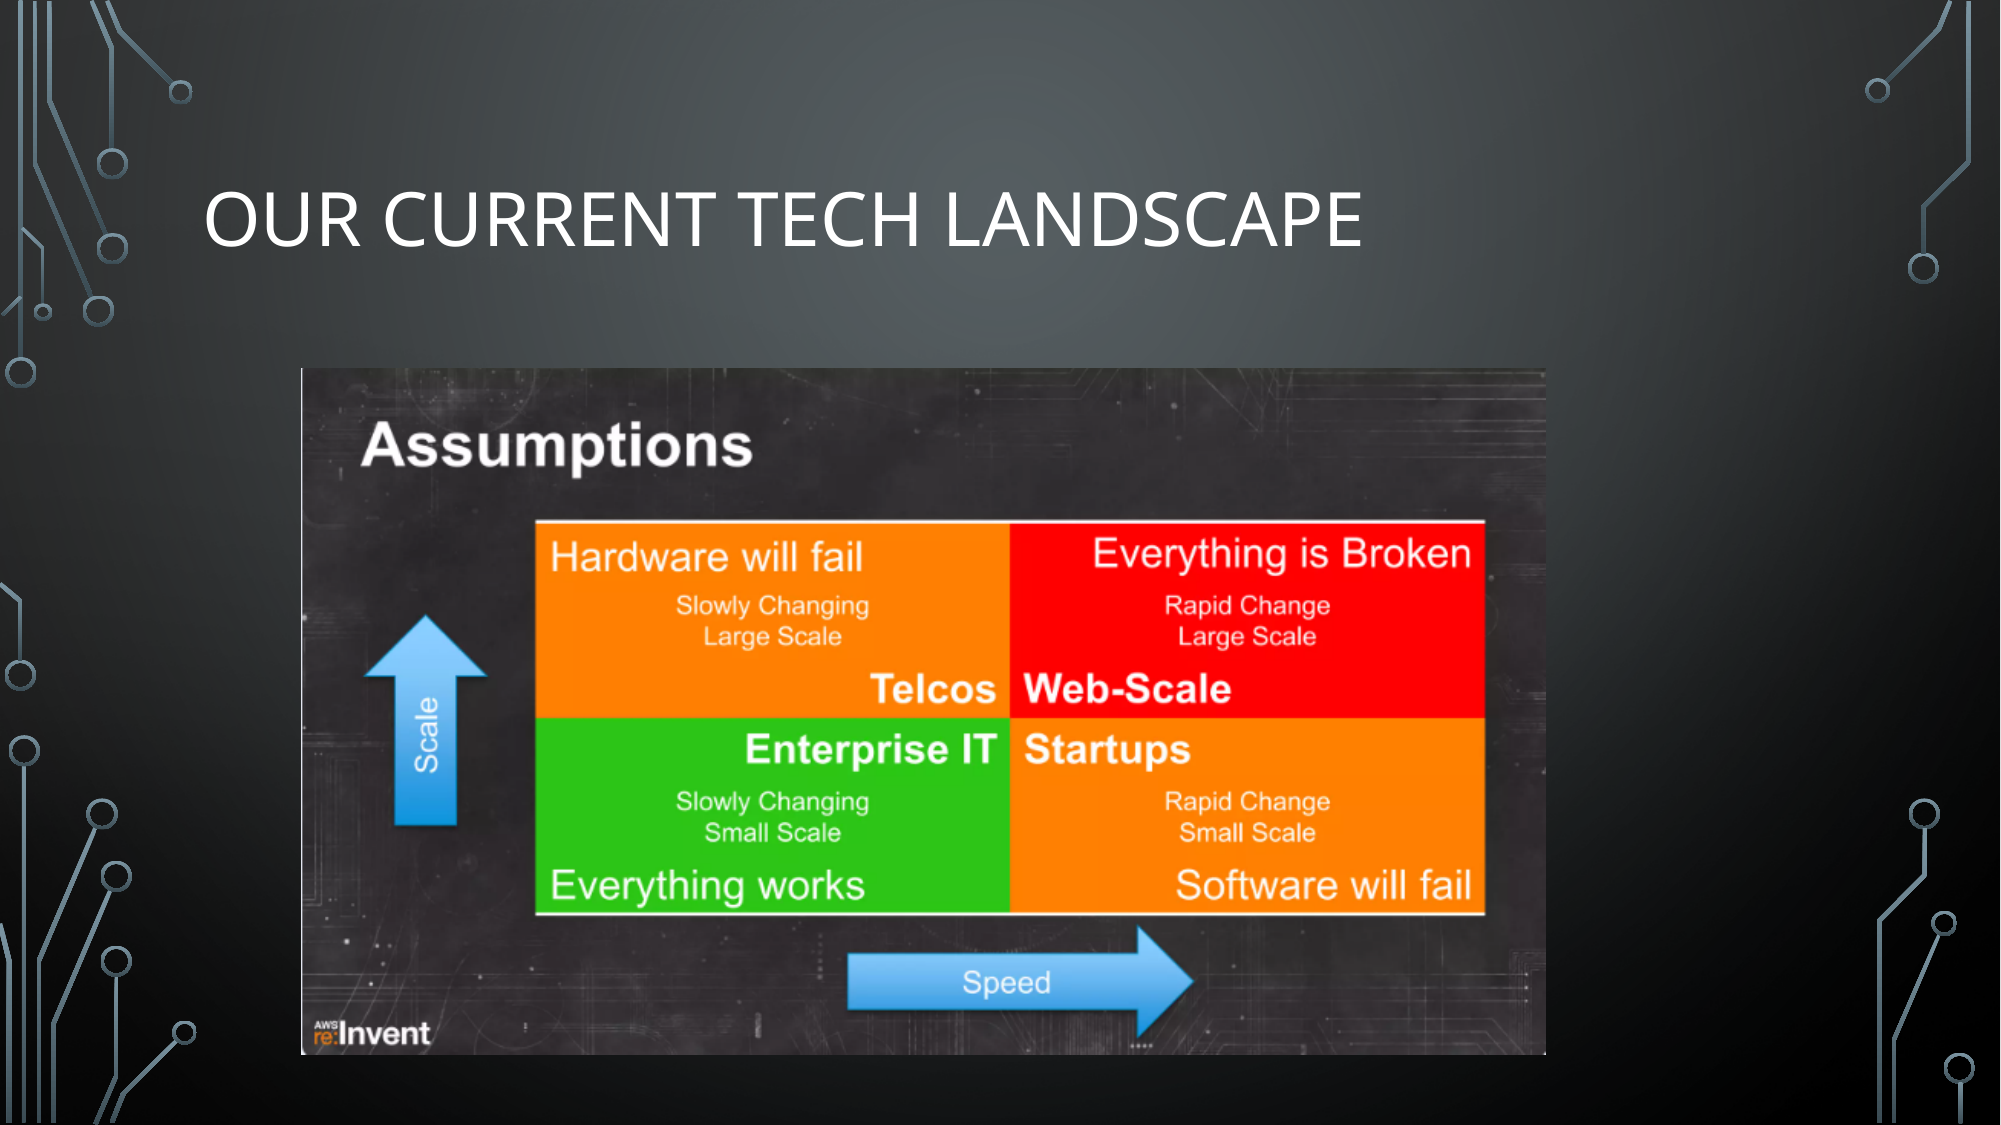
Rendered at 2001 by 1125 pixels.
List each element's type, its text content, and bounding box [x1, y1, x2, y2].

title Our Current Tech Landscape [187, 101, 1813, 344]
picture [300, 368, 1546, 1056]
